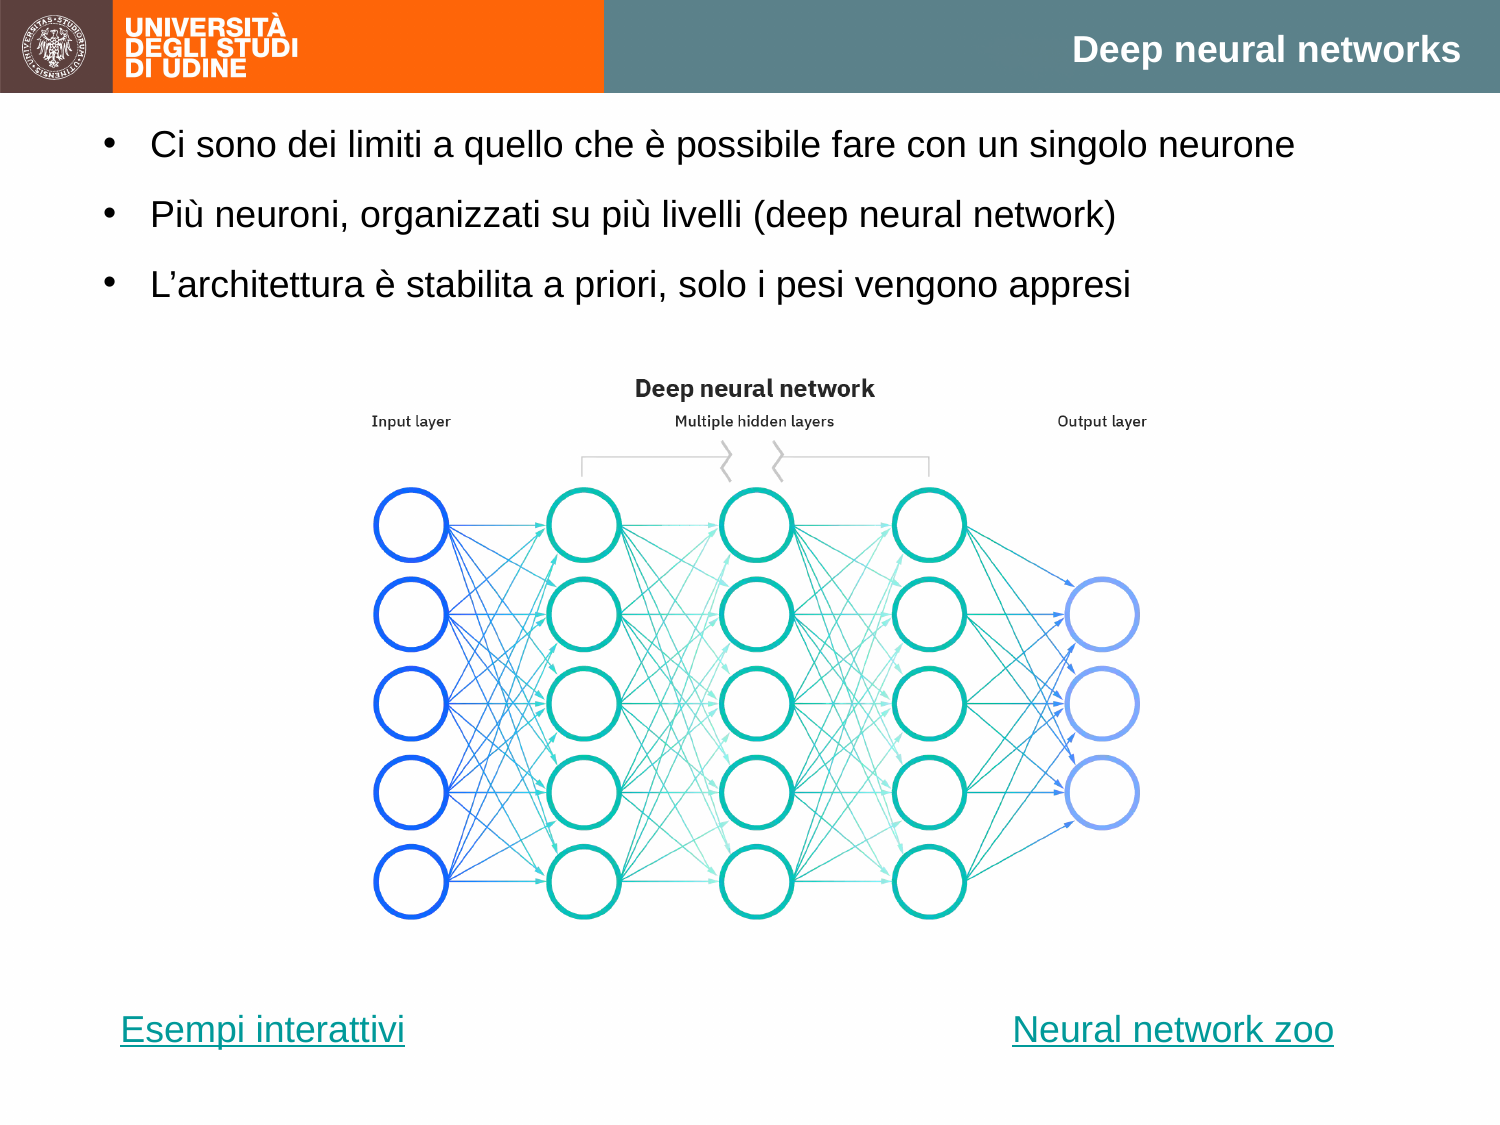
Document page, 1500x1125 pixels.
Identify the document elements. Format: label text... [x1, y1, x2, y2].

text_box Deep neural networks [501, 17, 1477, 78]
text_box Ci sono dei limiti a quello che è possibile fare con un singolo neurone Più neuroni, organizzati su più livelli (deep neural network) L’architettura è stabilita a priori, solo i pesi vengono appresi [88, 112, 1388, 312]
text_box Esempi interattivi [105, 997, 421, 1058]
picture [0, 0, 1500, 1125]
text_box Neural network zoo [997, 997, 1350, 1058]
text_box [103, 312, 1333, 401]
